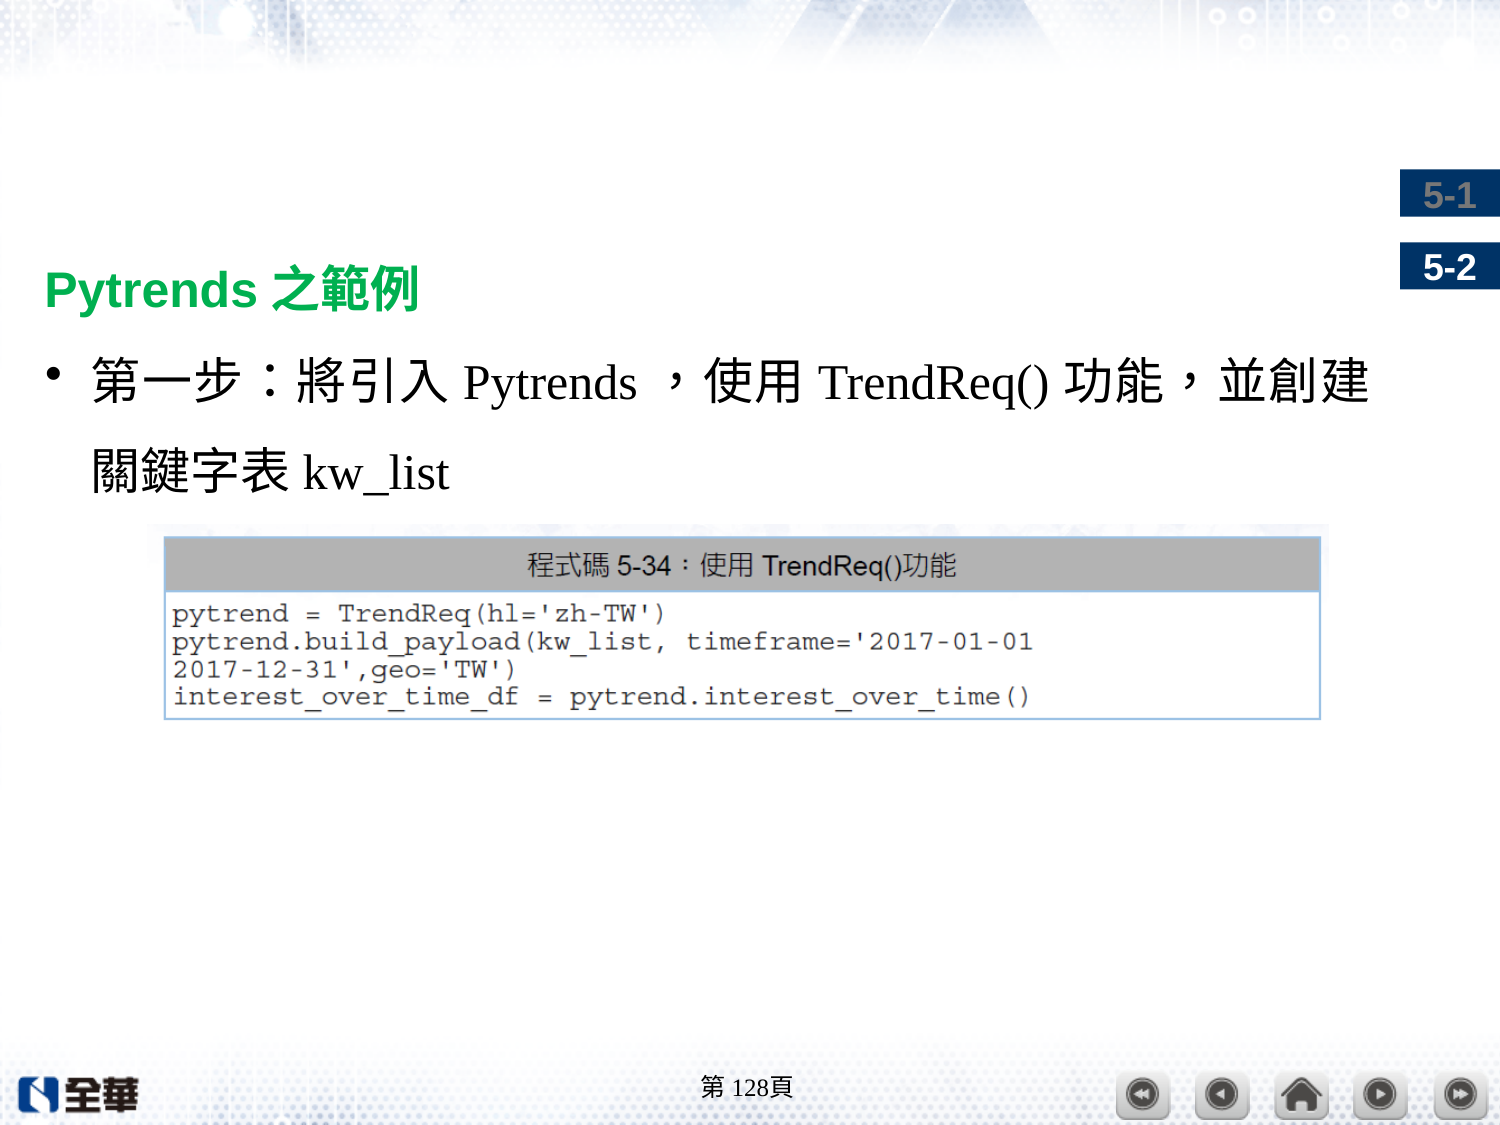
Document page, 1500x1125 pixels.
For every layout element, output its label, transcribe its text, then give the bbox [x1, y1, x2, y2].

list Pytrends之範例 第一步：將引入Pytrends，使用TrendReq()功能，並創建關鍵字表kw_list [29, 219, 1386, 1048]
picture [0, 0, 1500, 1125]
